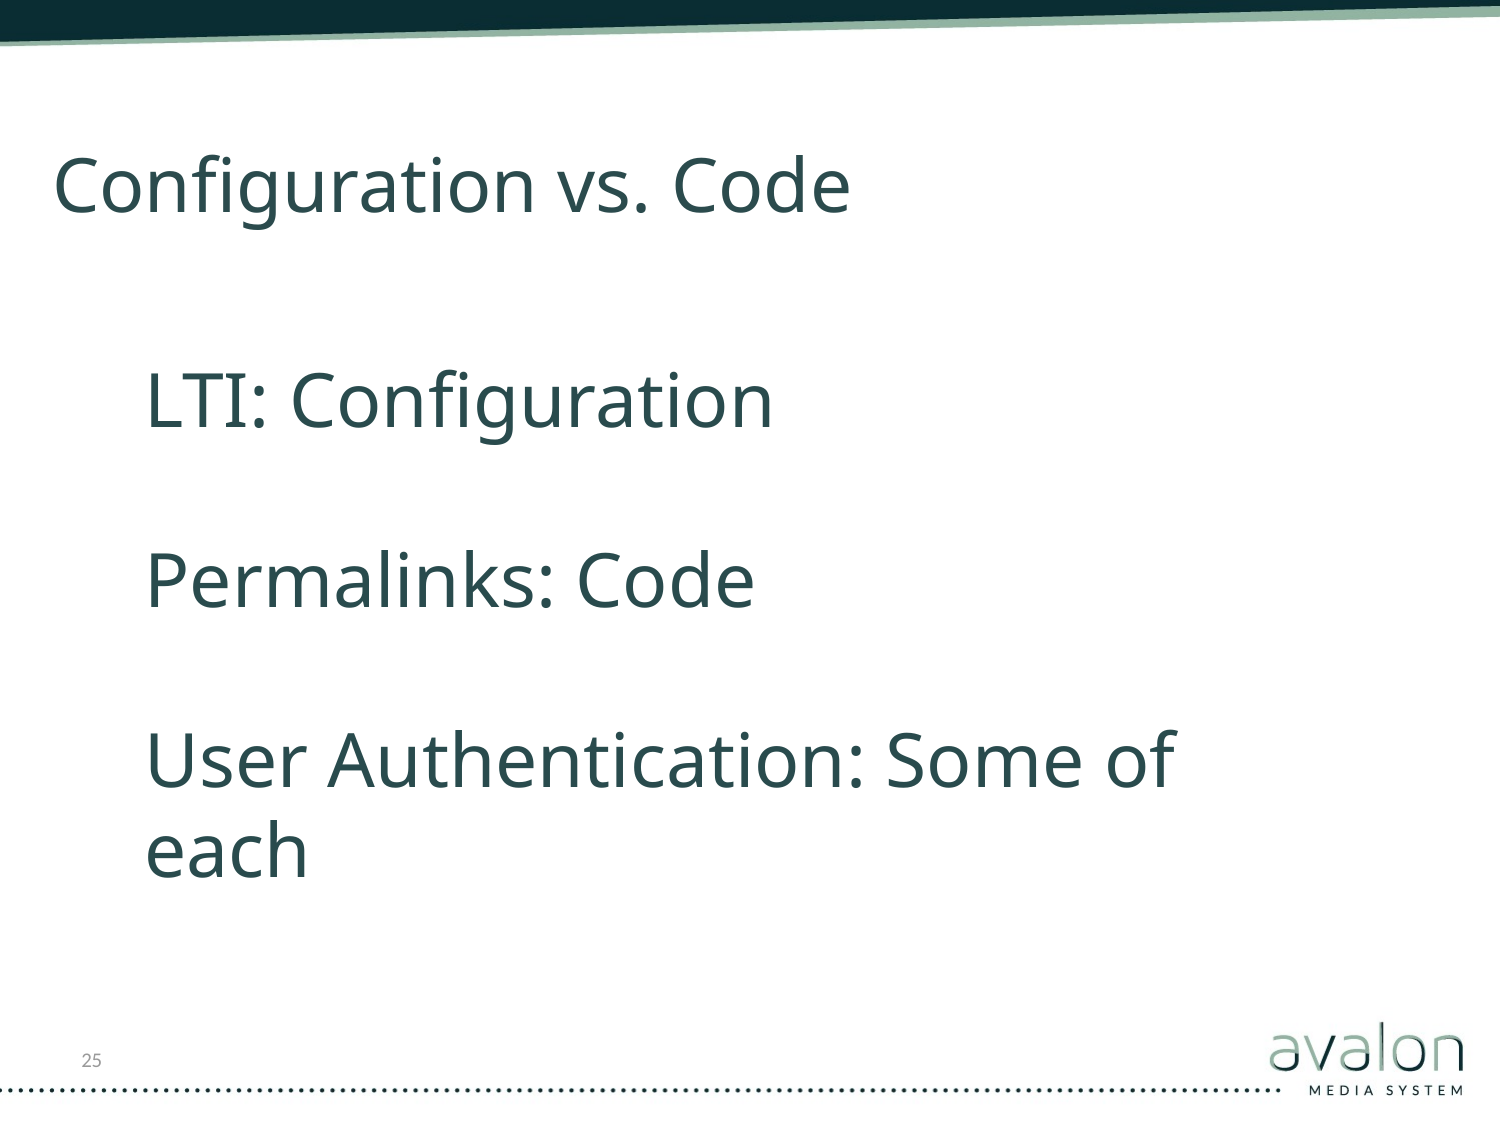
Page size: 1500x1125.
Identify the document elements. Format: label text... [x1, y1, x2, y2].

text_box LTI: Configuration Permalinks: Code User Authentication: Some of each [138, 345, 1208, 871]
text_box 25 [74, 1039, 111, 1080]
text_box Configuration vs. Code [45, 131, 969, 230]
picture [0, 0, 1500, 1125]
